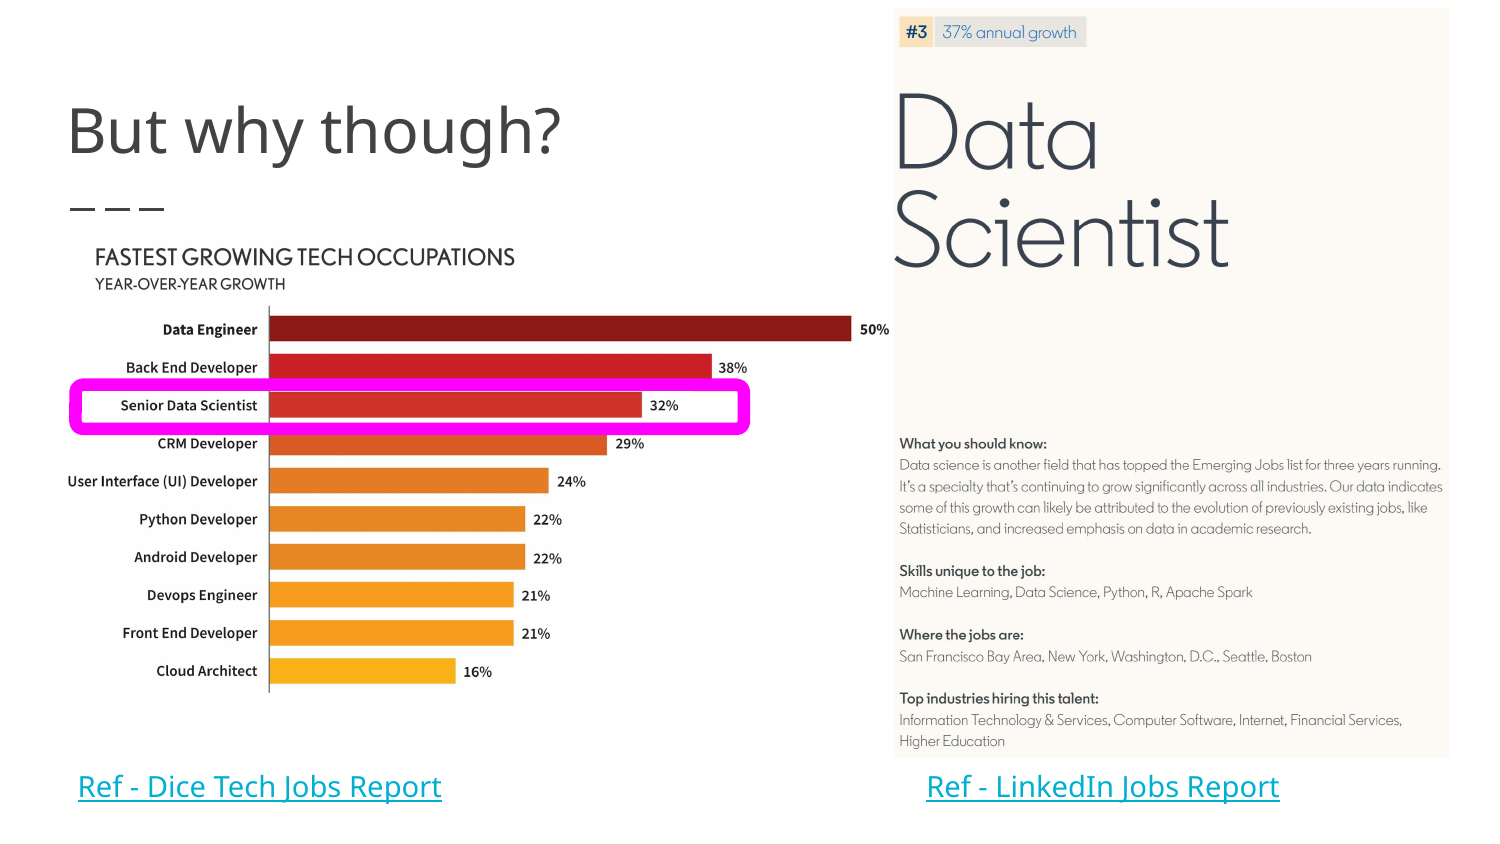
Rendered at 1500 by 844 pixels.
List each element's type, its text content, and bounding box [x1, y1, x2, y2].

text_box Ref - Dice Tech Jobs Report [62, 753, 572, 816]
title But why though? [51, 61, 889, 182]
picture [50, 8, 1450, 758]
text_box Ref - LinkedIn Jobs Report [911, 766, 1420, 816]
